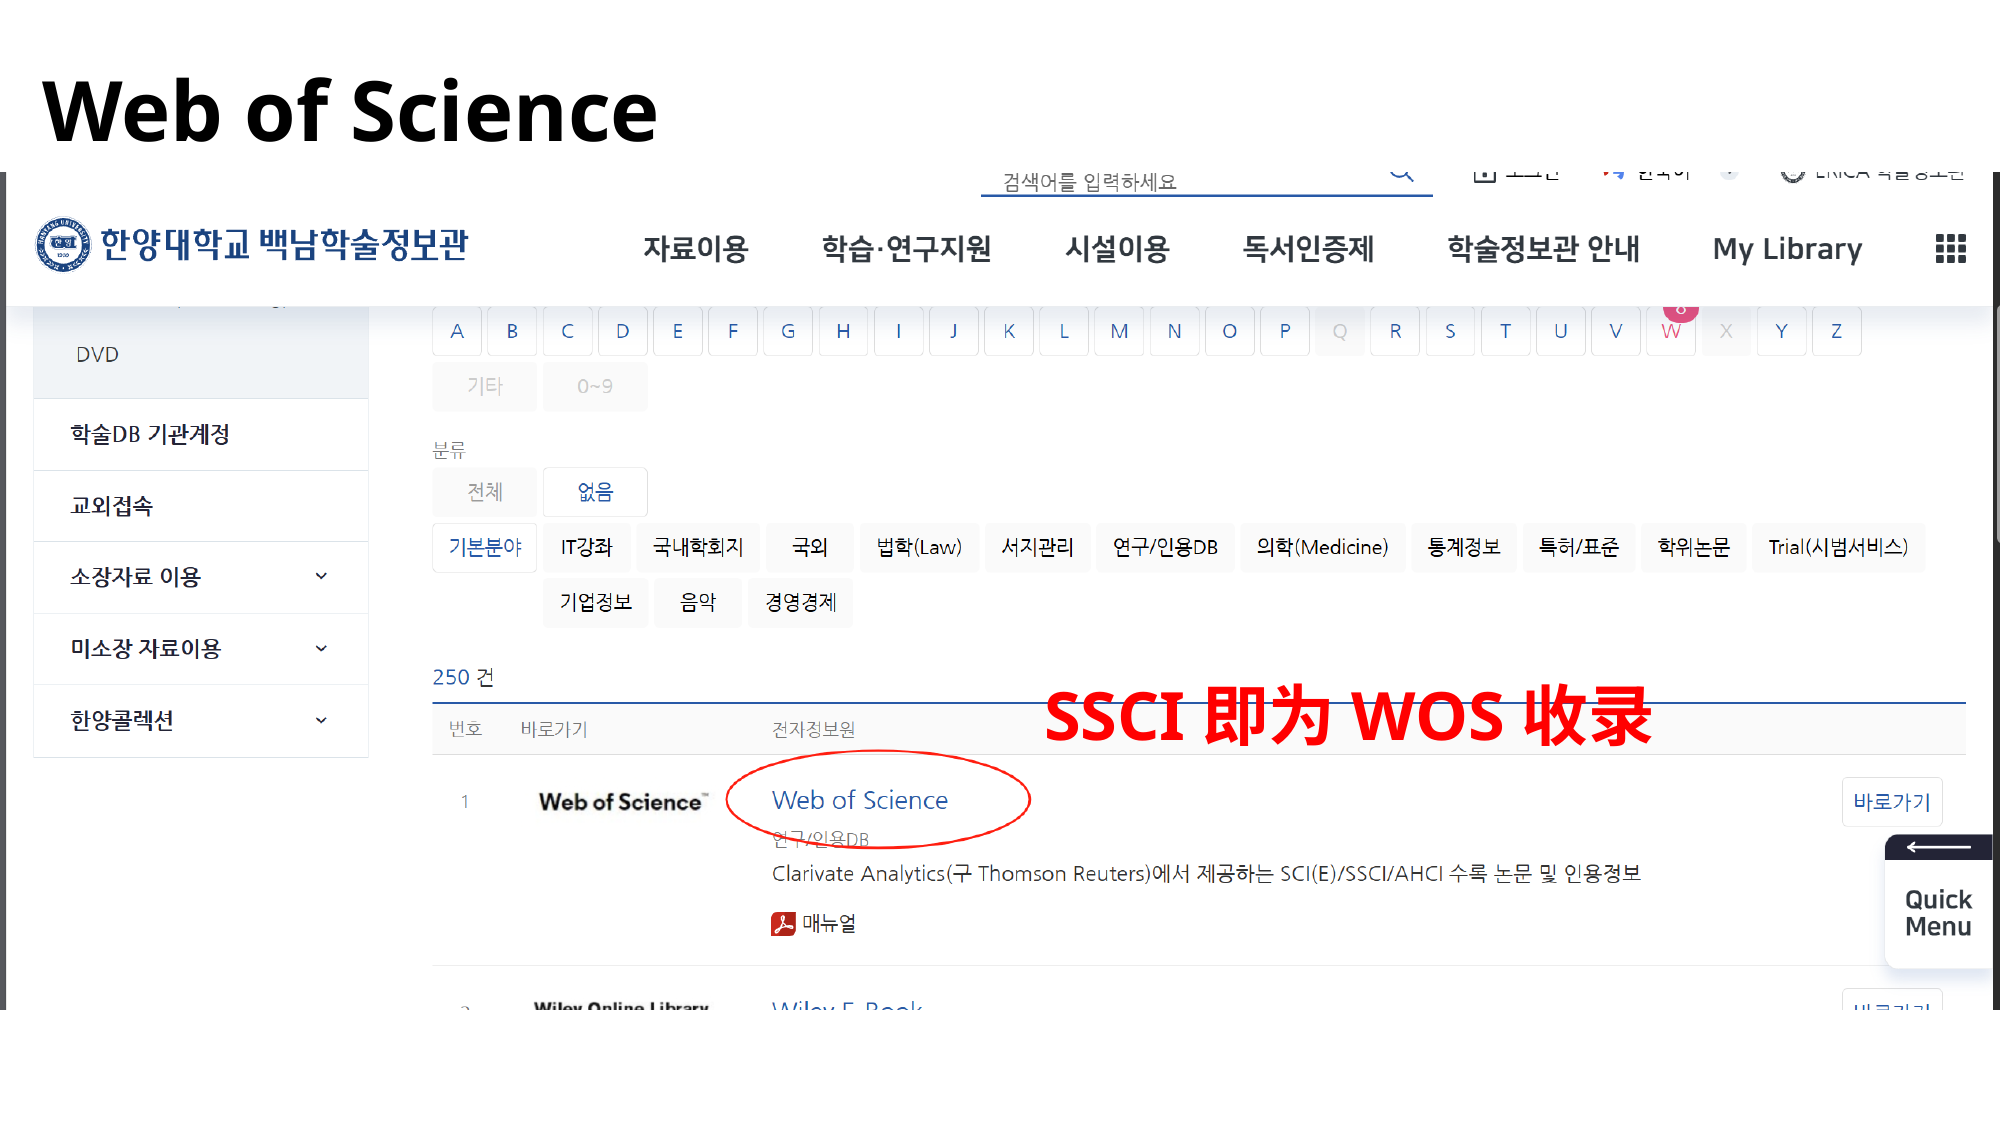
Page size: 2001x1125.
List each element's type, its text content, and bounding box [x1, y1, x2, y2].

picture [0, 172, 2000, 1010]
text_box Web of Science [27, 50, 676, 165]
